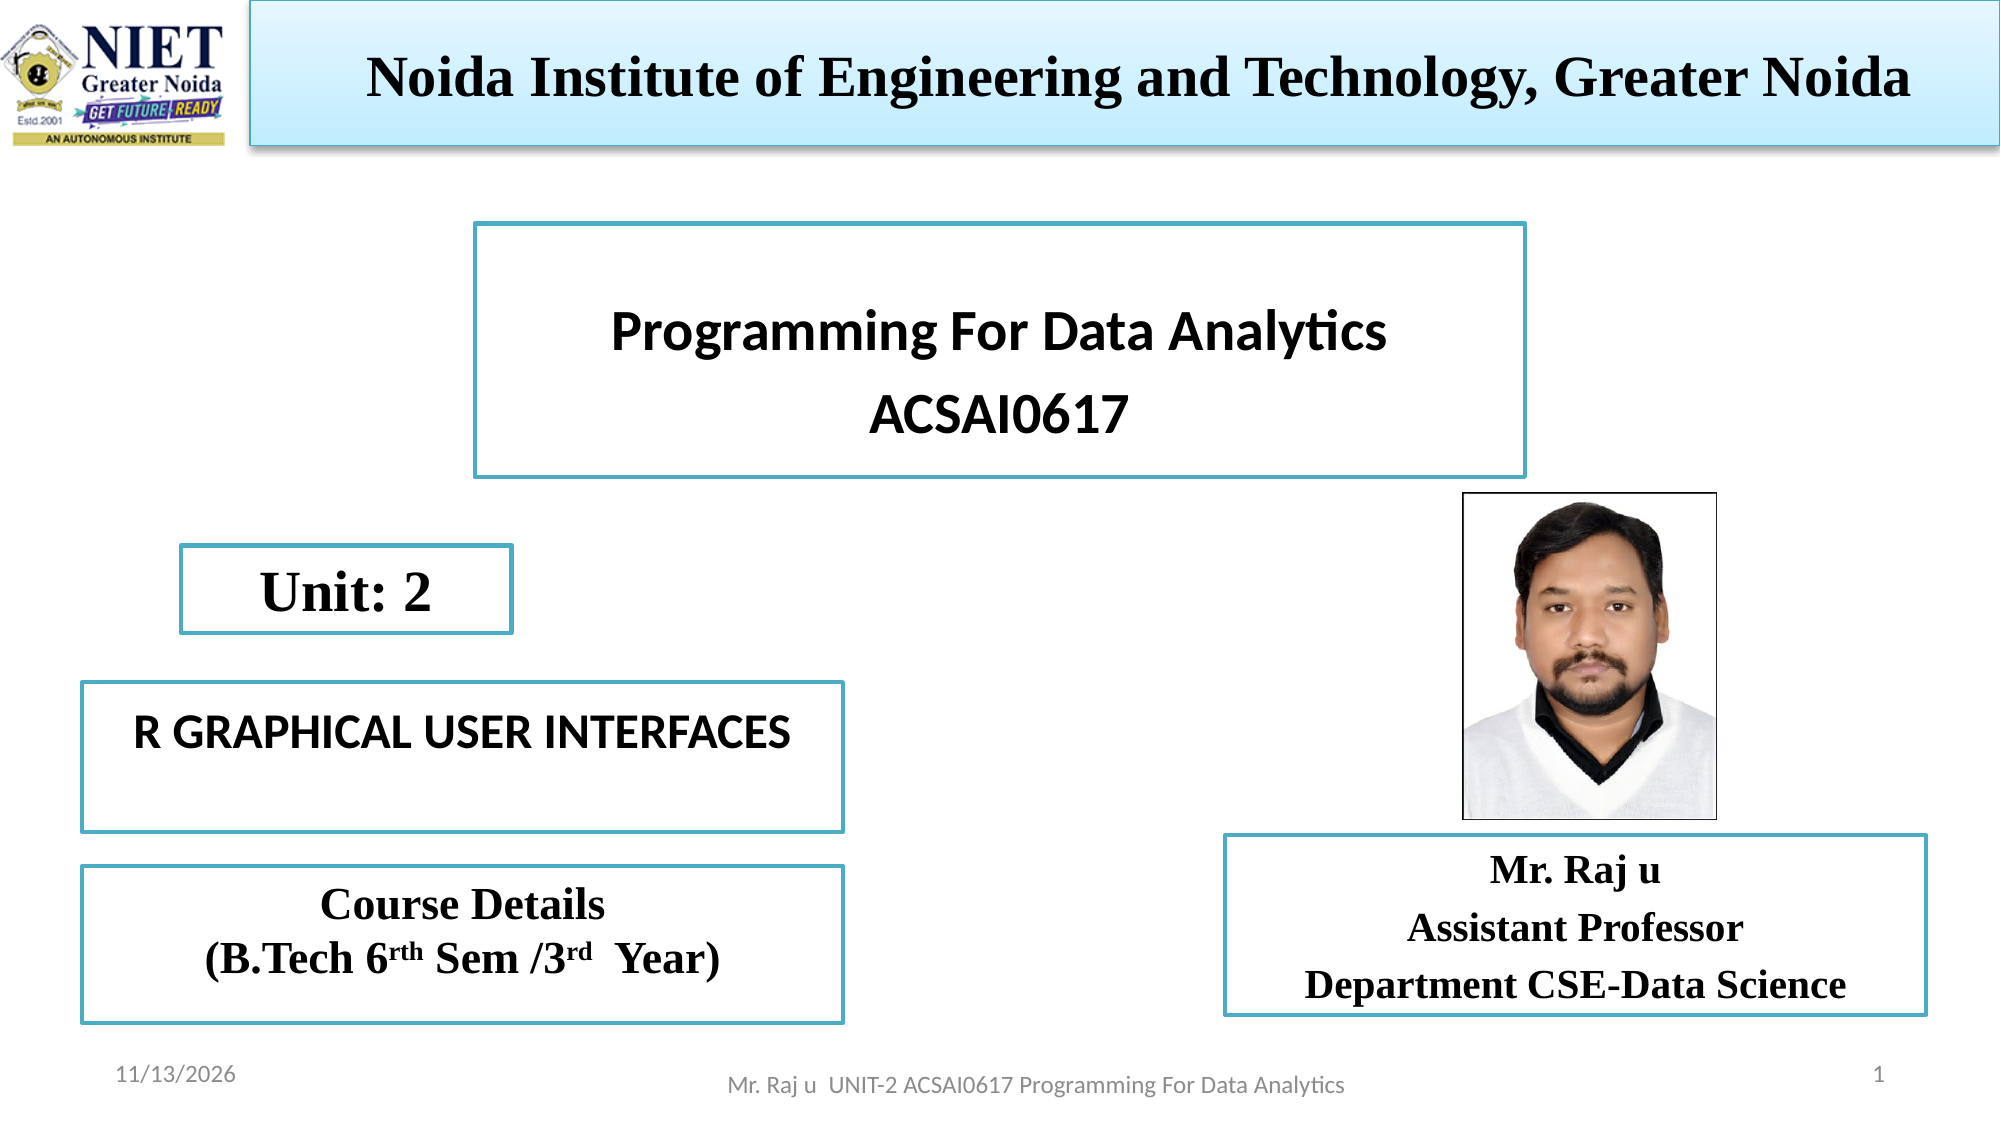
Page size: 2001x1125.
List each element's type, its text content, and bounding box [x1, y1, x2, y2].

text_box Unit: 2 [179, 543, 514, 635]
footer Mr. Raj u UNIT-2 ACSAI0617 Programming For Data Analytics [537, 1042, 1536, 1125]
picture [1462, 492, 1717, 820]
text_box Mr. Raj u Assistant Professor Department CSE-Data Science [1223, 833, 1928, 1017]
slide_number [99, 1042, 567, 1103]
title Noida Institute of Engineering and Technology, Greater Noida [249, 0, 2000, 146]
slide_number 1 [1433, 1042, 1900, 1103]
picture [0, 24, 226, 146]
text_box Course Details (B.Tech 6rth Sem /3rd Year) [80, 864, 845, 1025]
text_box R GRAPHICAL USER INTERFACES [80, 680, 845, 834]
text_box Programming For Data Analytics ACSAI0617 [473, 221, 1527, 479]
